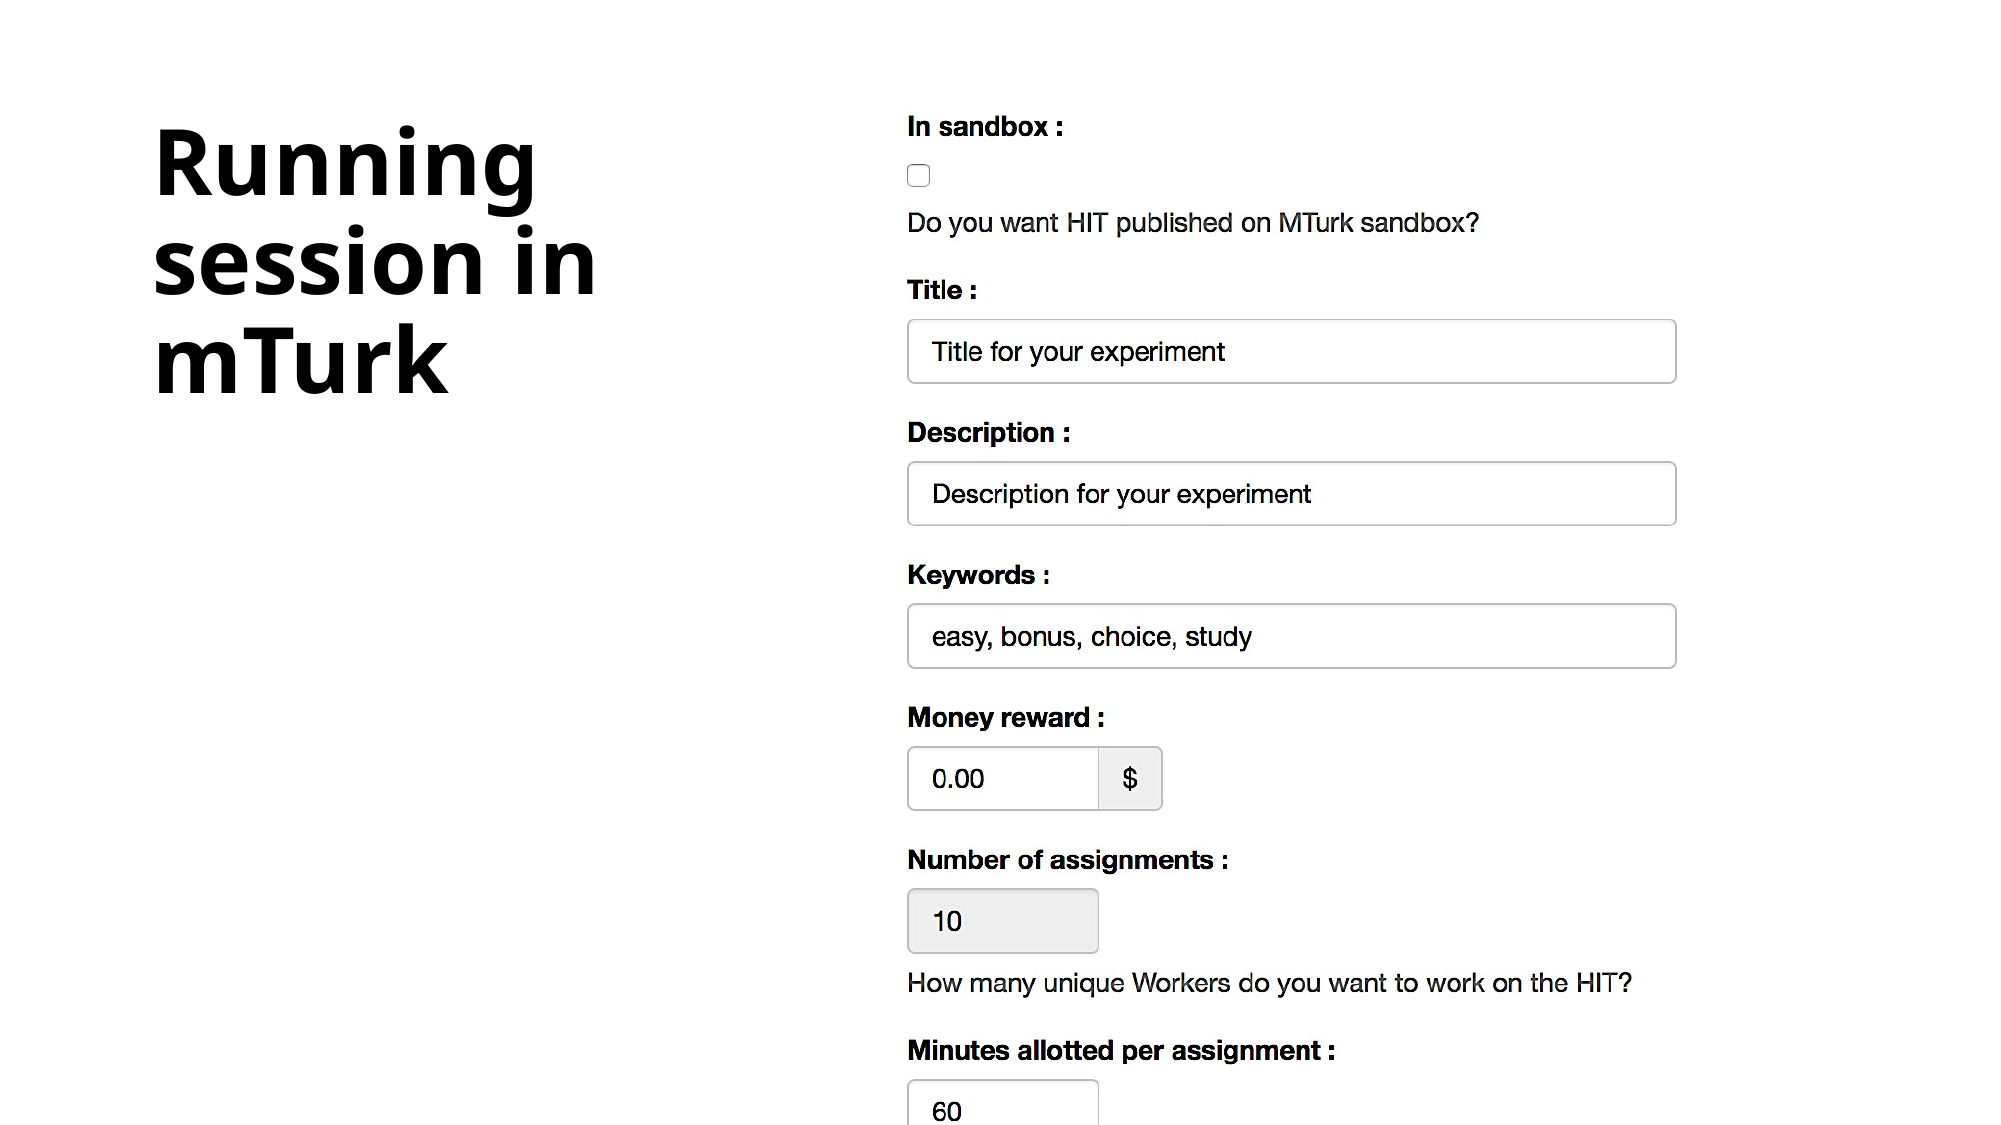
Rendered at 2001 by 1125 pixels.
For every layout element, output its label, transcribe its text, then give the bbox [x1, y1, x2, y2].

title Running session in mTurk [137, 59, 753, 470]
picture [868, 89, 2000, 1125]
